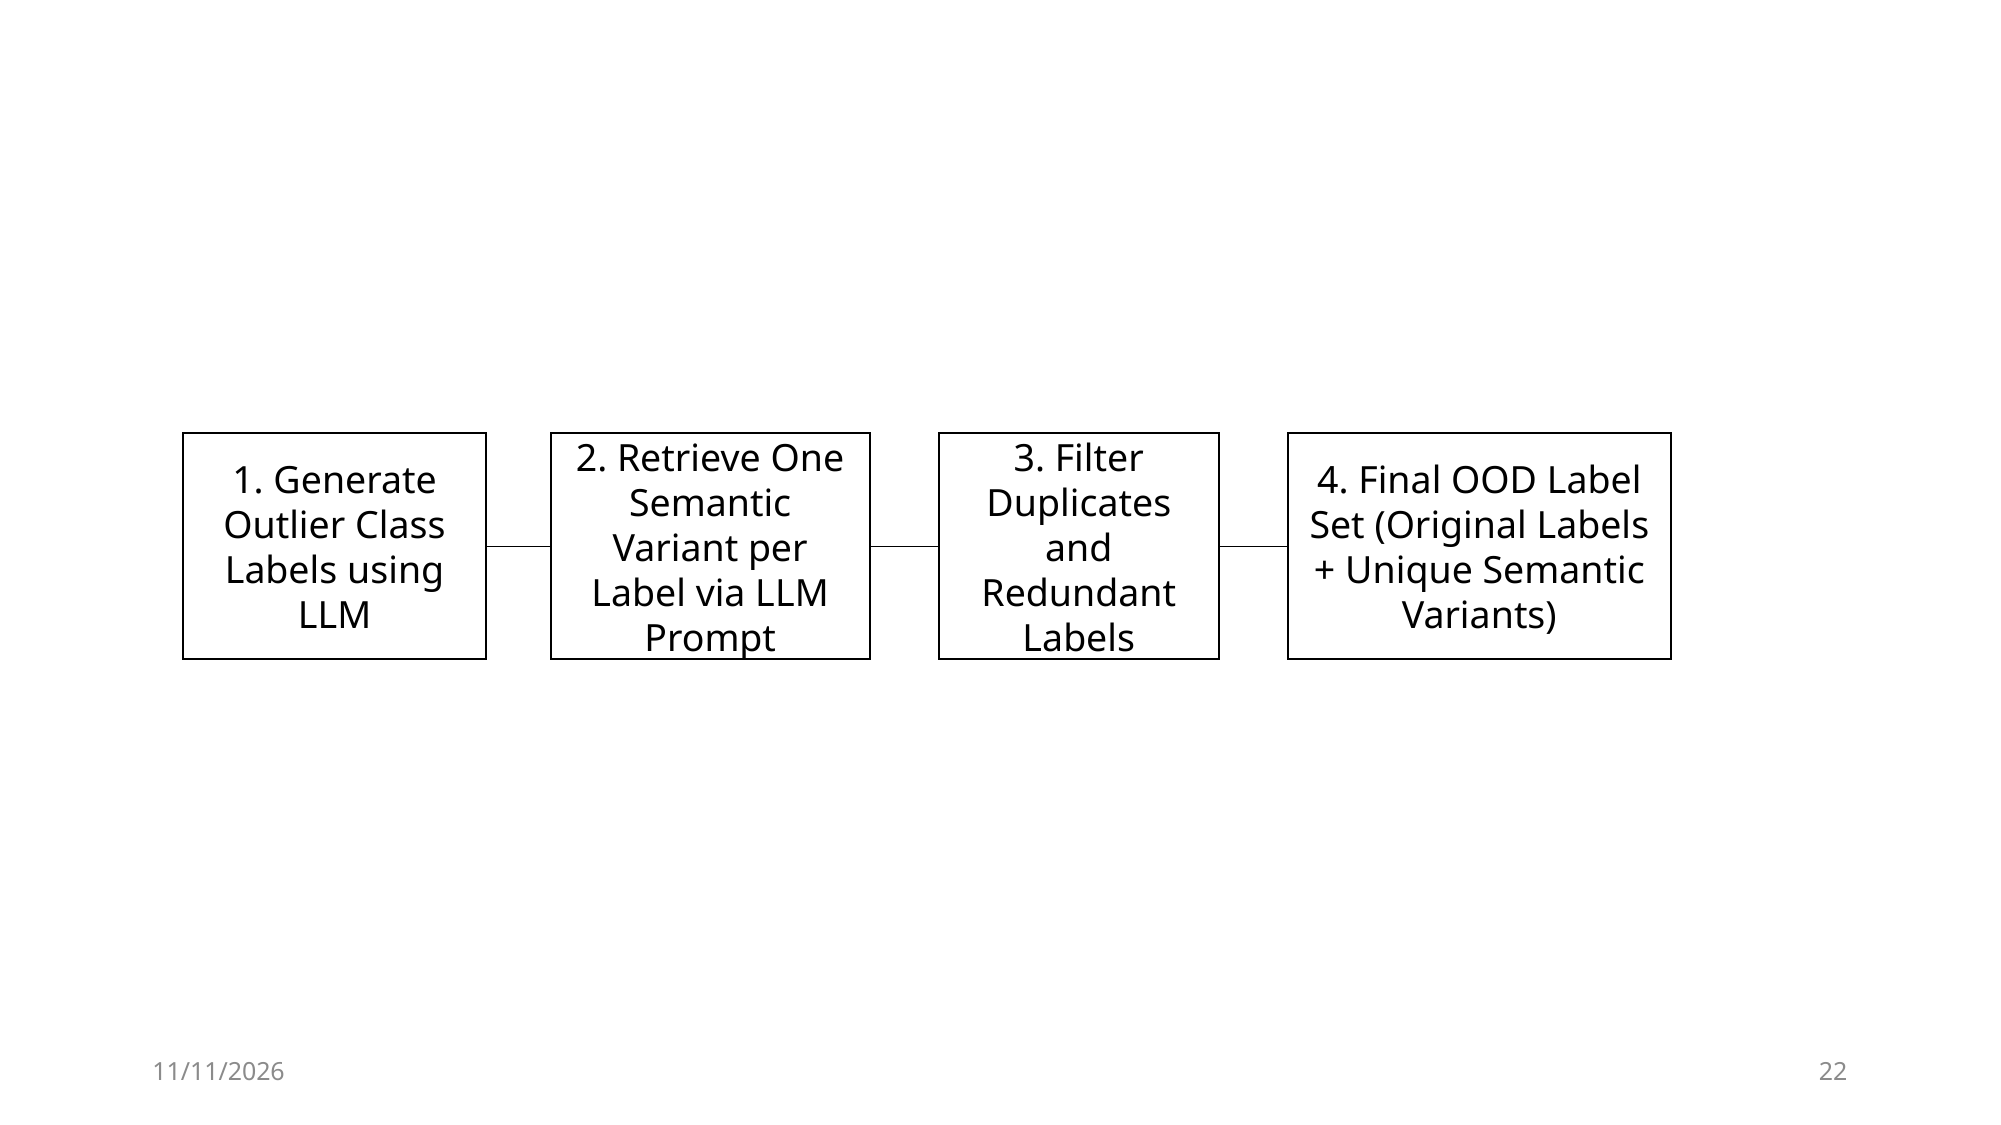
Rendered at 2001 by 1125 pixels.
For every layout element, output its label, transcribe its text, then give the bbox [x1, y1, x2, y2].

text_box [182, 433, 1671, 659]
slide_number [137, 1042, 588, 1103]
slide_number 22 [1412, 1042, 1863, 1103]
